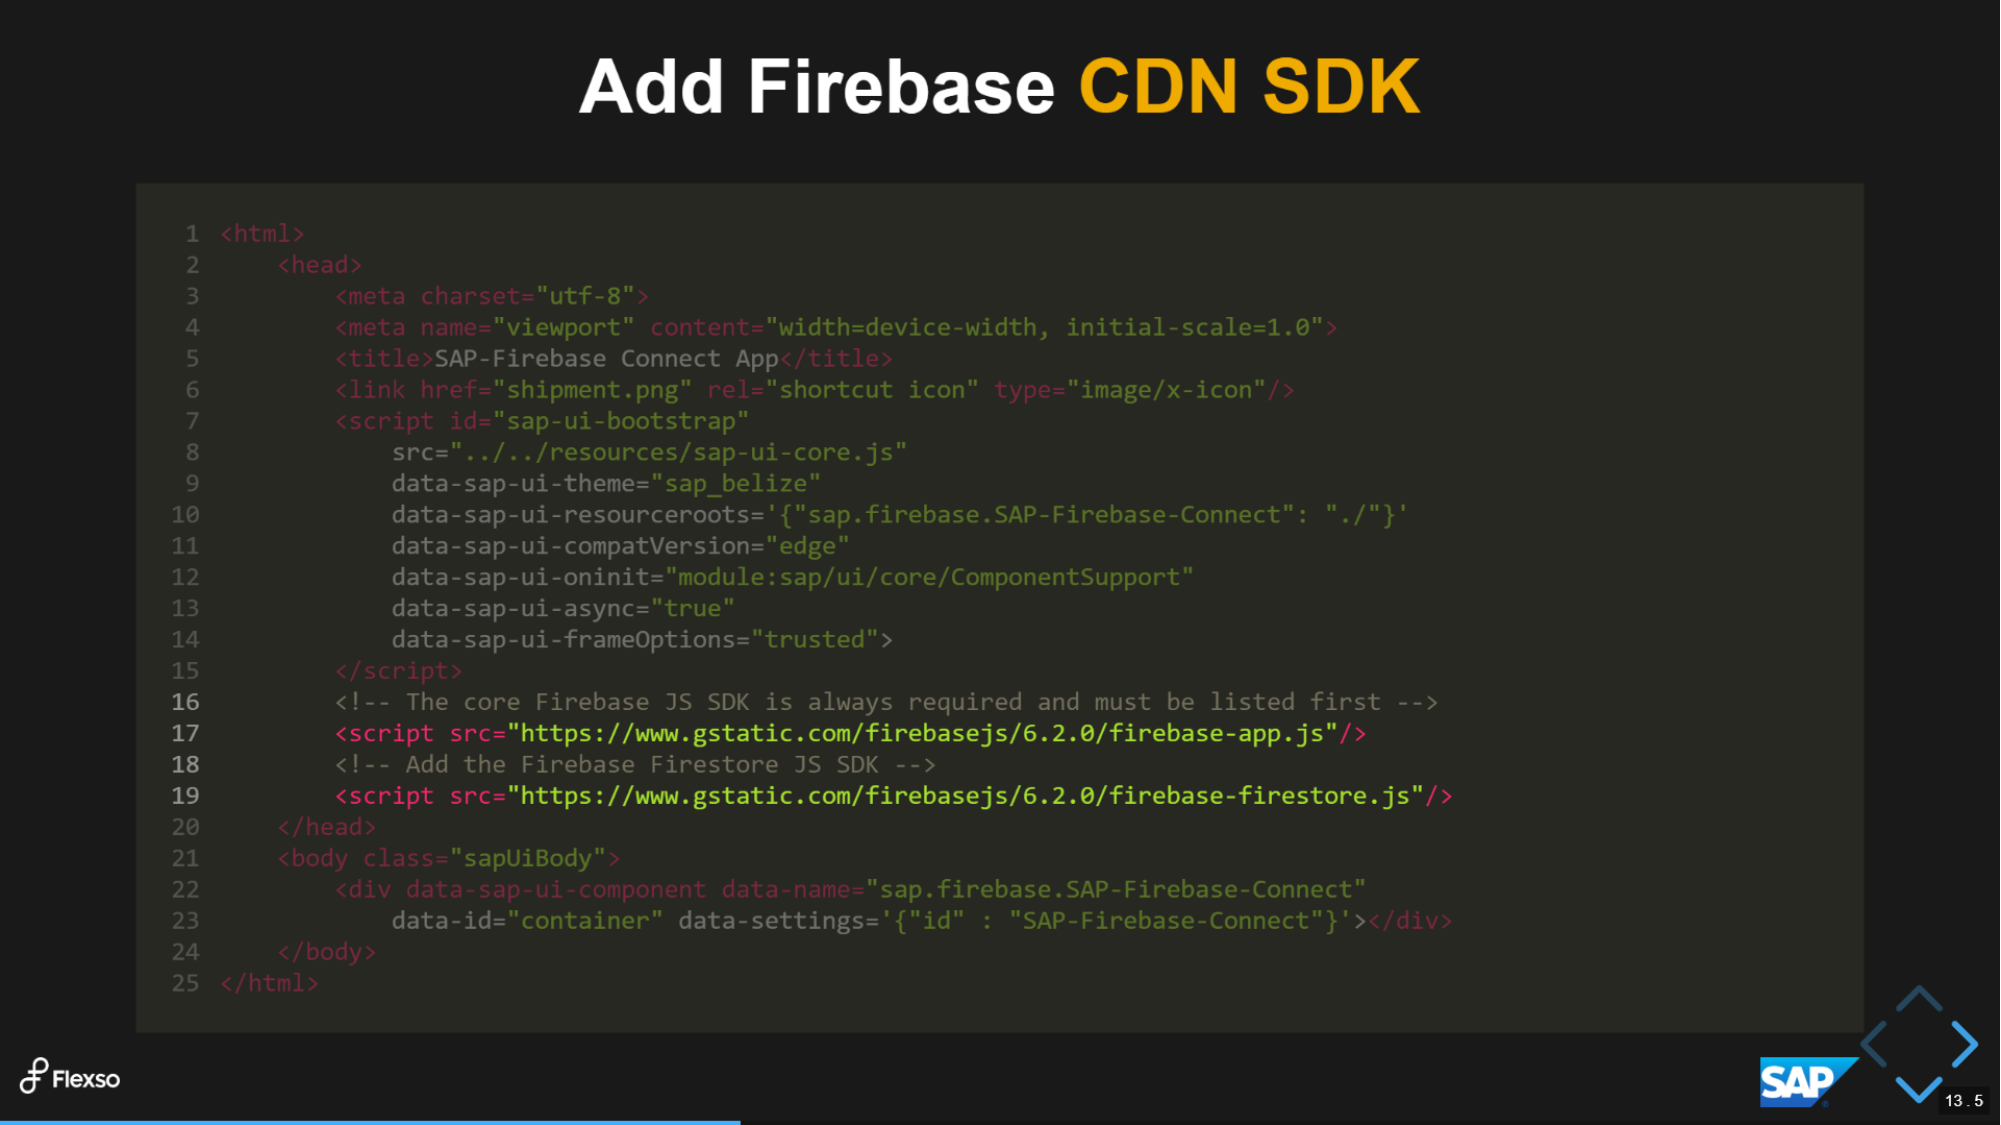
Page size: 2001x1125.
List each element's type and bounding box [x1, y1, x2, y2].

list [0, 0, 2000, 1125]
